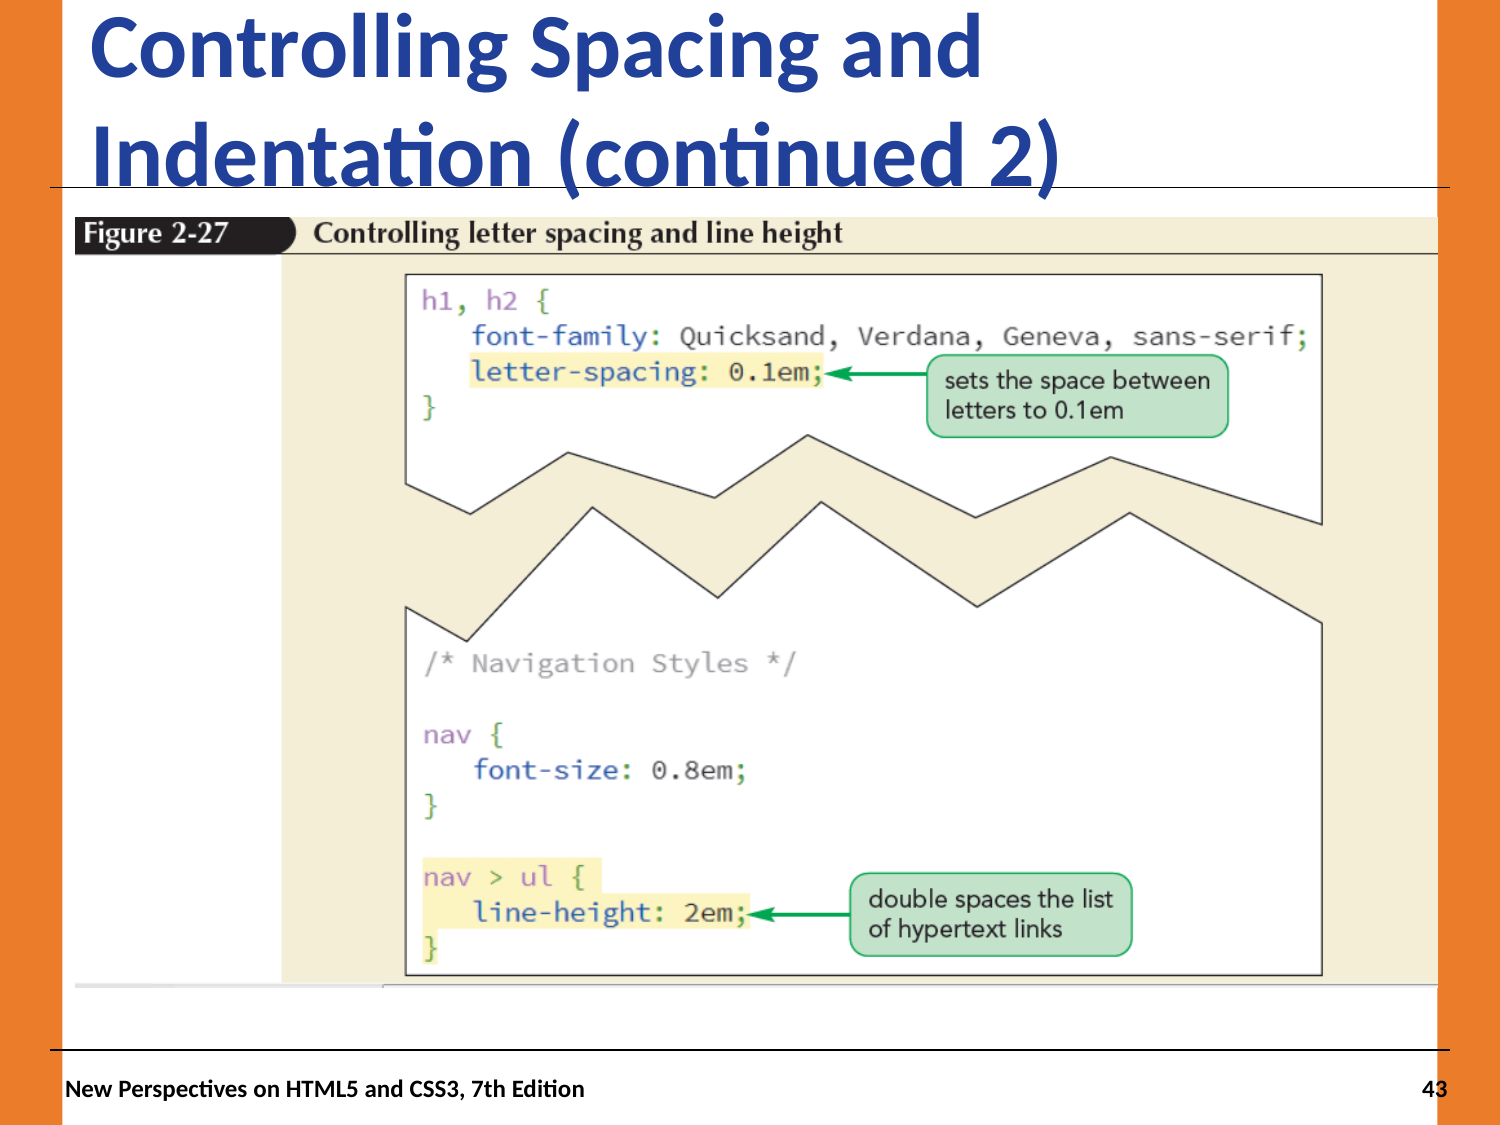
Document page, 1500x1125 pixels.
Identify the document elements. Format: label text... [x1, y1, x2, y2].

slide_number 43 [1374, 1050, 1463, 1125]
footer New Perspectives on HTML5 and CSS3, 7th Edition [50, 1050, 1374, 1125]
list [74, 217, 1438, 988]
title Controlling Spacing and Indentation (continued 2) [74, 17, 1438, 174]
